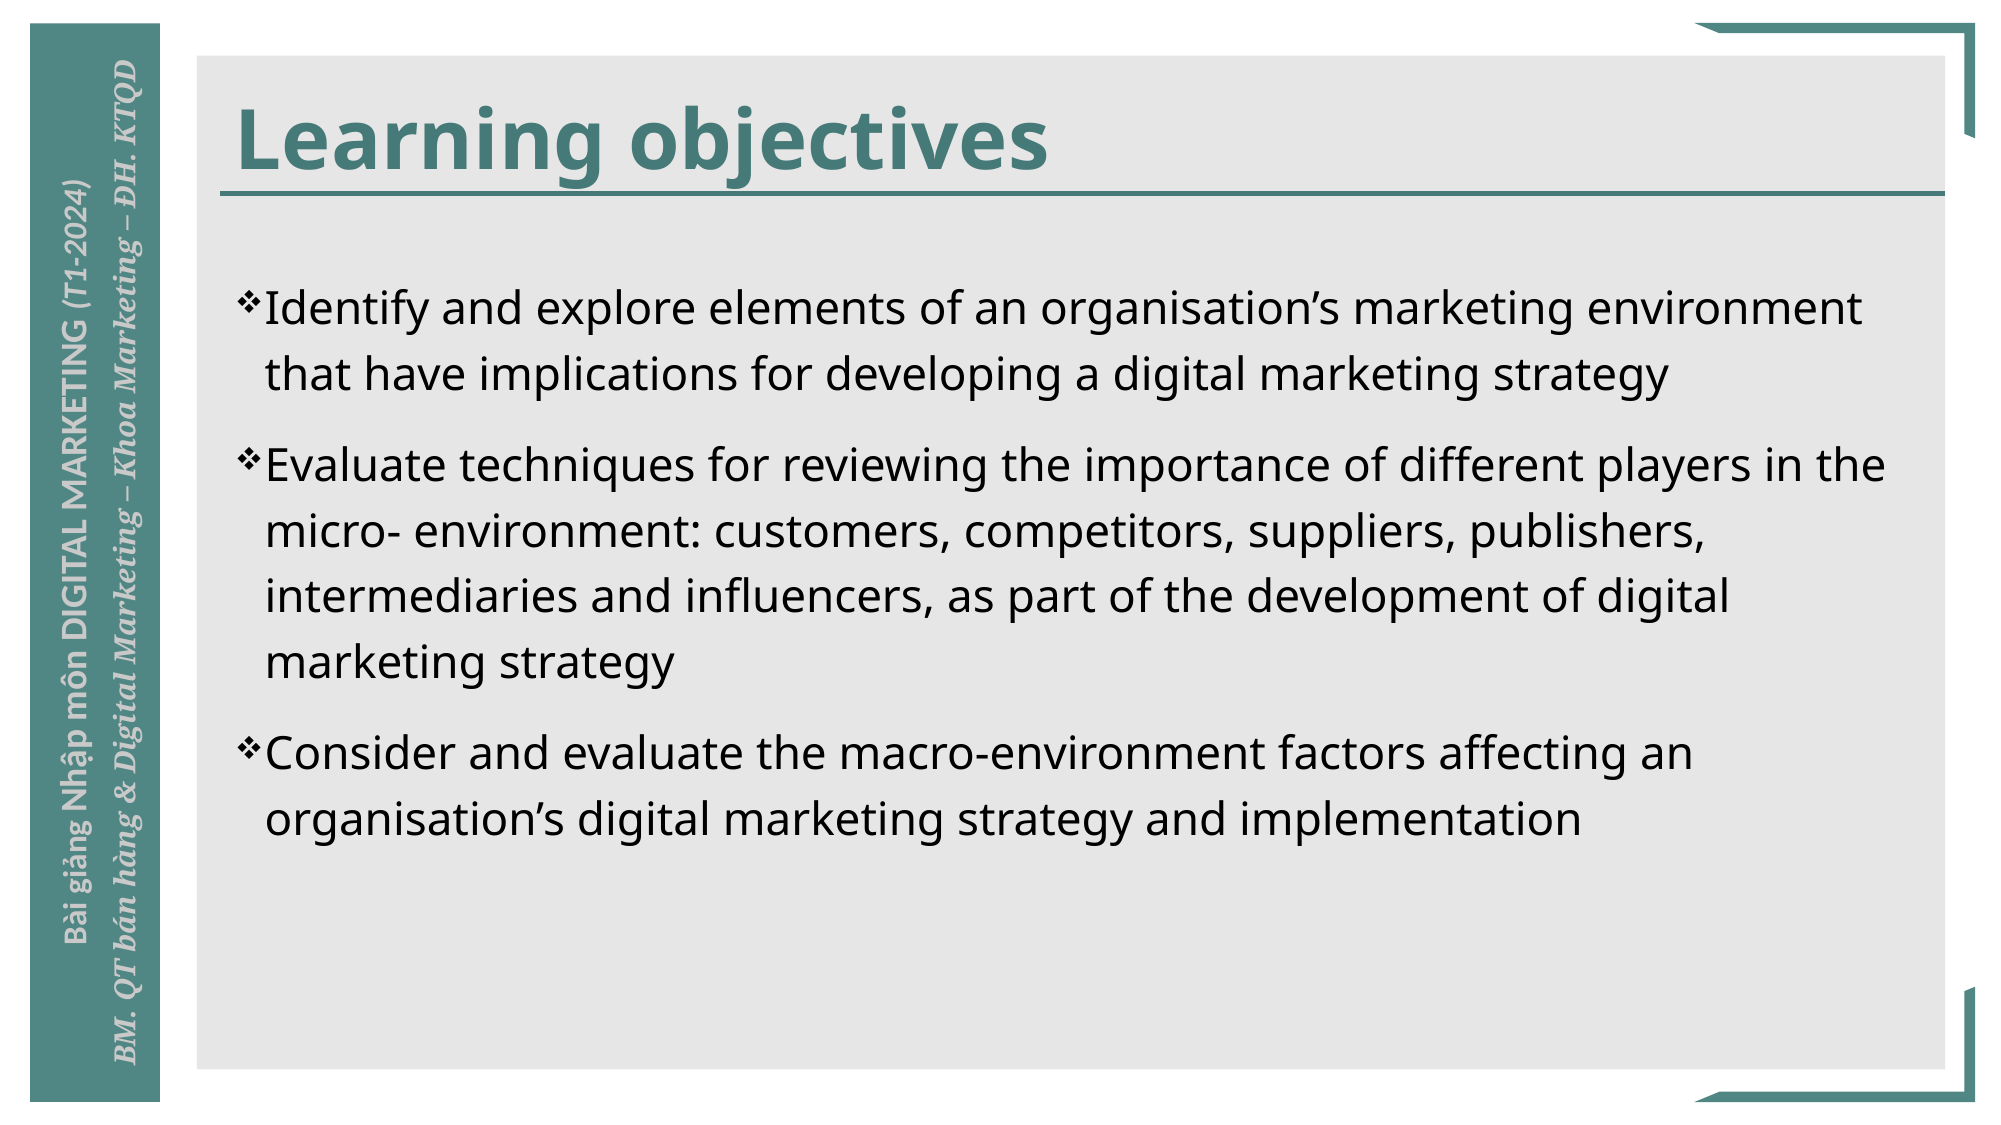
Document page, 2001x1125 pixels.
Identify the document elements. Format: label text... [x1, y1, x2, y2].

title Learning objectives [220, 55, 1946, 229]
list Identify and explore elements of an organisation’s marketing environment that have implications for developing a digital marketing strategy Evaluate techniques for reviewing the importance of different players in the micro- environment: customers, competitors, suppliers, publishers, intermediaries and influencers, as part of the development of digital marketing strategy Consider and evaluate the macro-environment factors affecting an organisation’s digital marketing strategy and implementation [220, 260, 1946, 1070]
